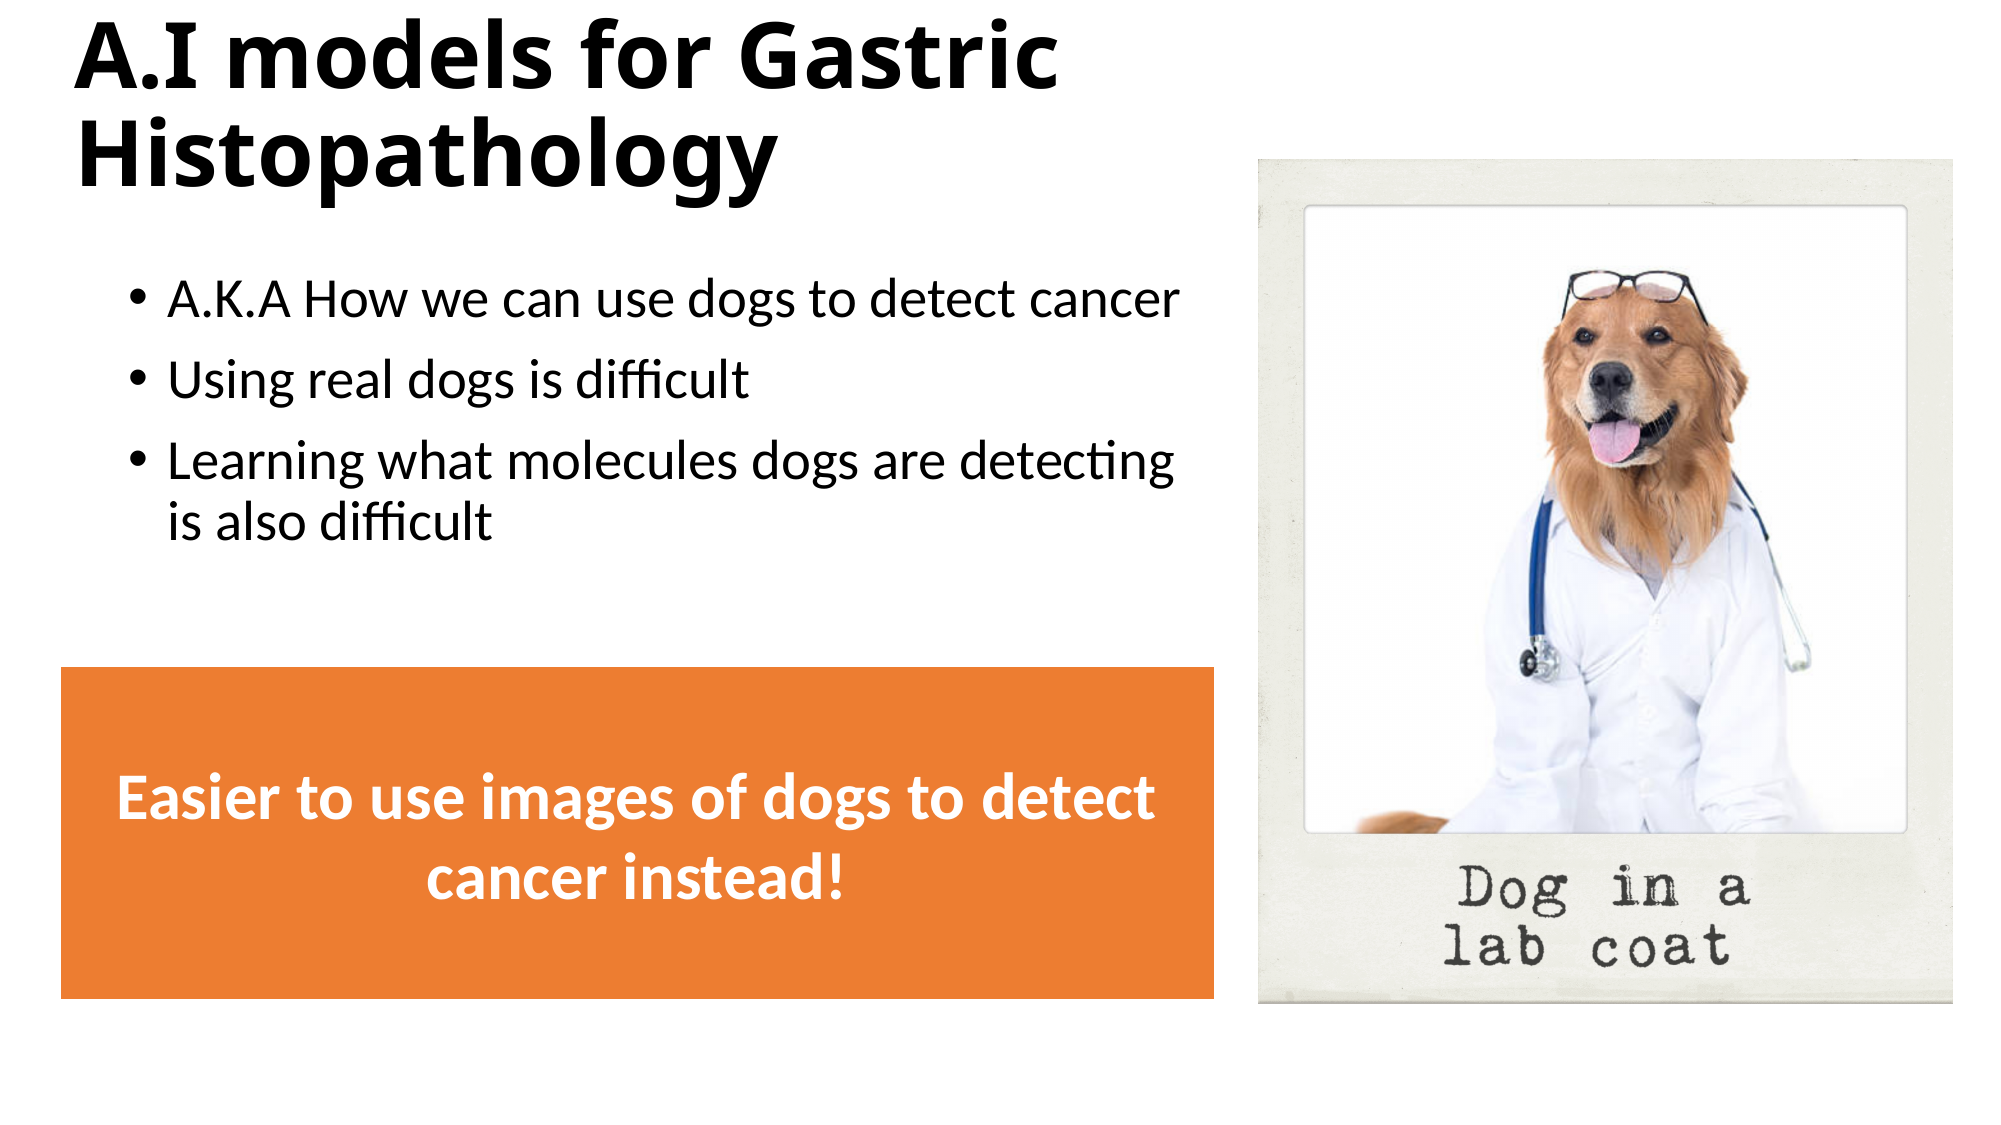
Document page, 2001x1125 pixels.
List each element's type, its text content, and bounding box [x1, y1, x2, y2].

text_box Easier to use images of dogs to detect cancer instead! [57, 664, 1217, 1002]
list A.K.A How we can use dogs to detect cancer Using real dogs is difficult Learning what molecules dogs are detecting is also difficult [113, 261, 1216, 582]
title A.I models for Gastric Histopathology [59, 0, 1785, 217]
picture [1258, 159, 1953, 1004]
